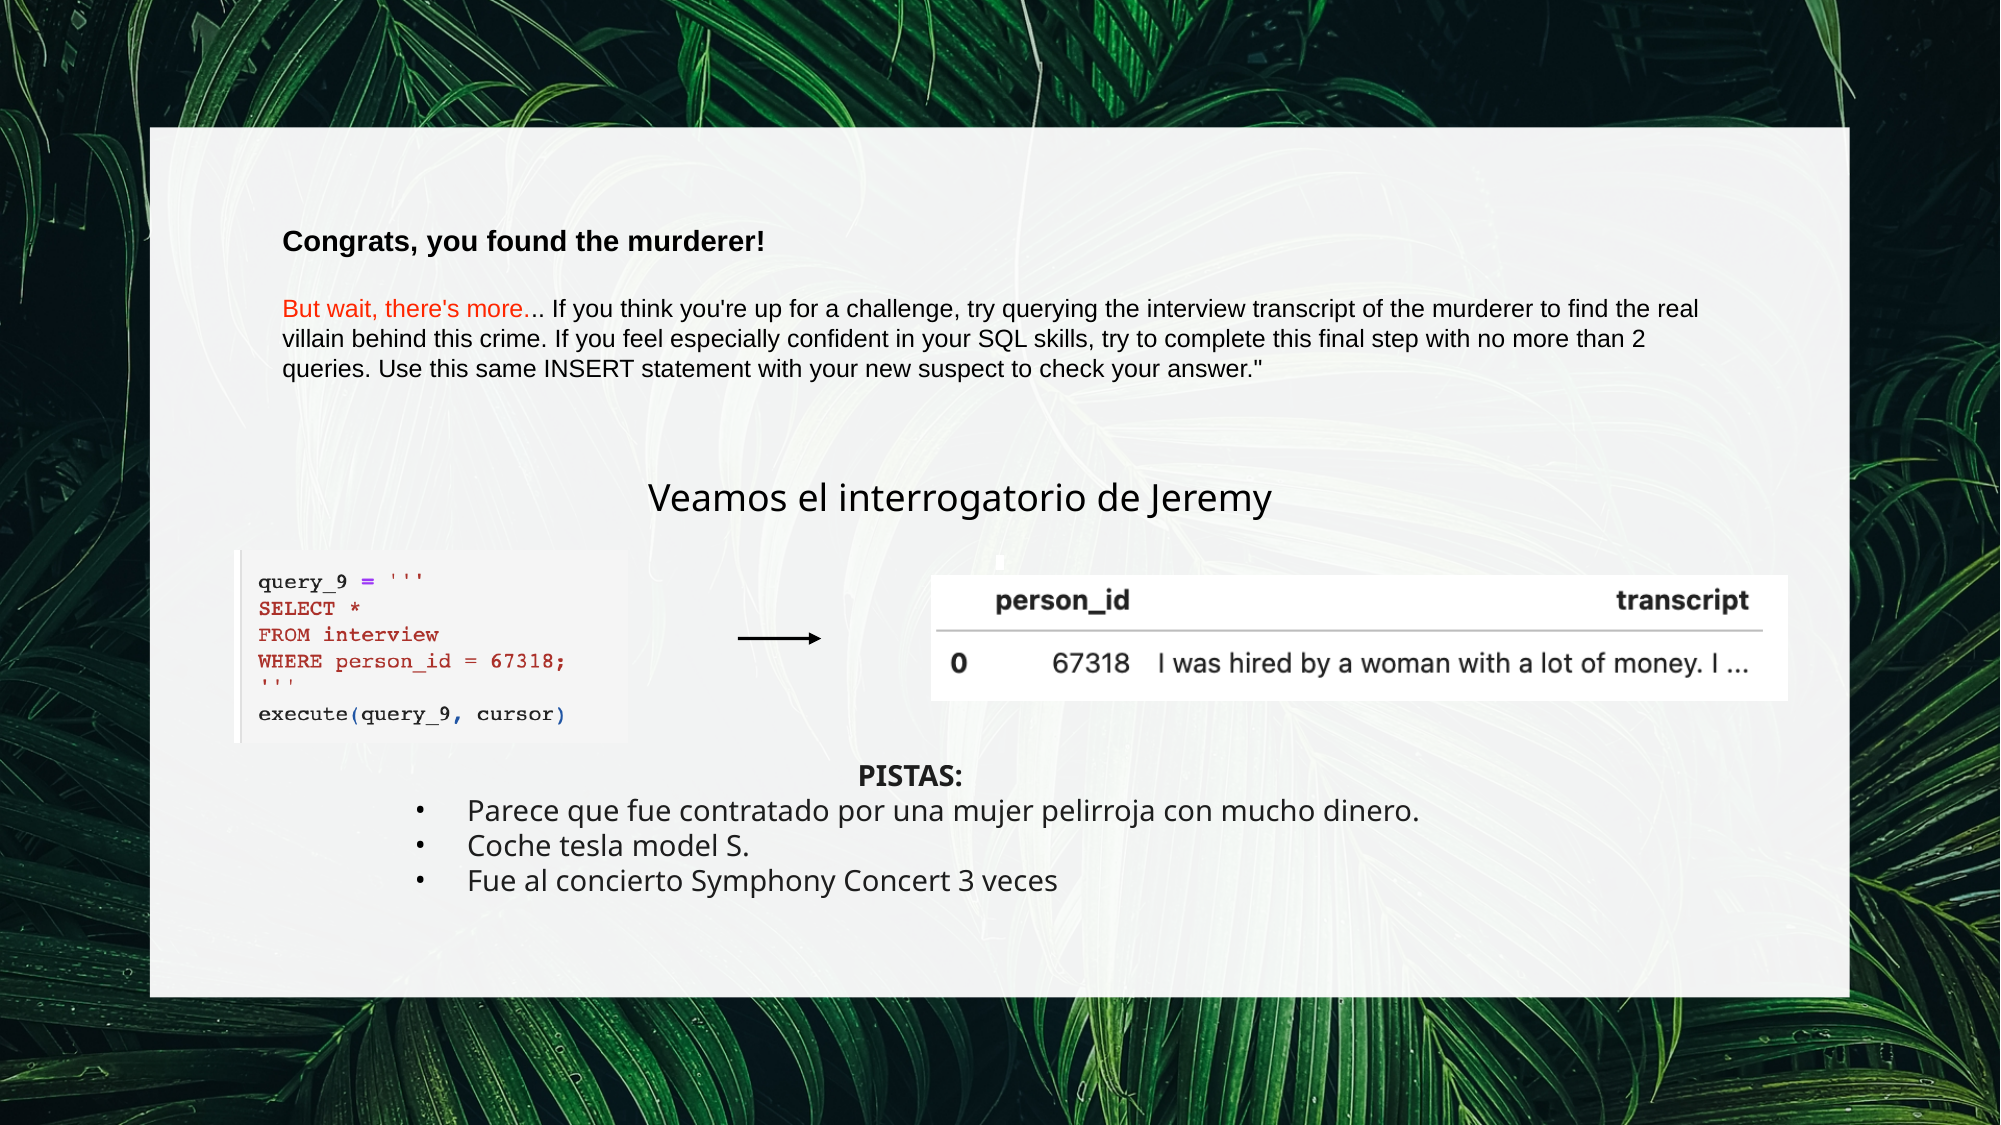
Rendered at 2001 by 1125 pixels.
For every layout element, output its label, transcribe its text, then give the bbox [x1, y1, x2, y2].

text_box Congrats, you found the murderer! But wait, there's more... If you think you're up for a challenge, try querying the interview transcript of the murderer to find the real villain behind this crime. If you feel especially confident in your SQL skills, try to complete this final step with no more than 2 queries. Use this same INSERT statement with your new suspect to check your answer." [274, 215, 1740, 390]
text_box [737, 632, 822, 645]
text_box PISTAS: Parece que fue contratado por una mujer pelirroja con mucho dinero. Coche tesla model S. Fue al concierto Symphony Concert 3 veces [384, 749, 1436, 905]
picture [0, 0, 2000, 1125]
text_box Veamos el interrogatorio de Jeremy [640, 466, 1281, 527]
